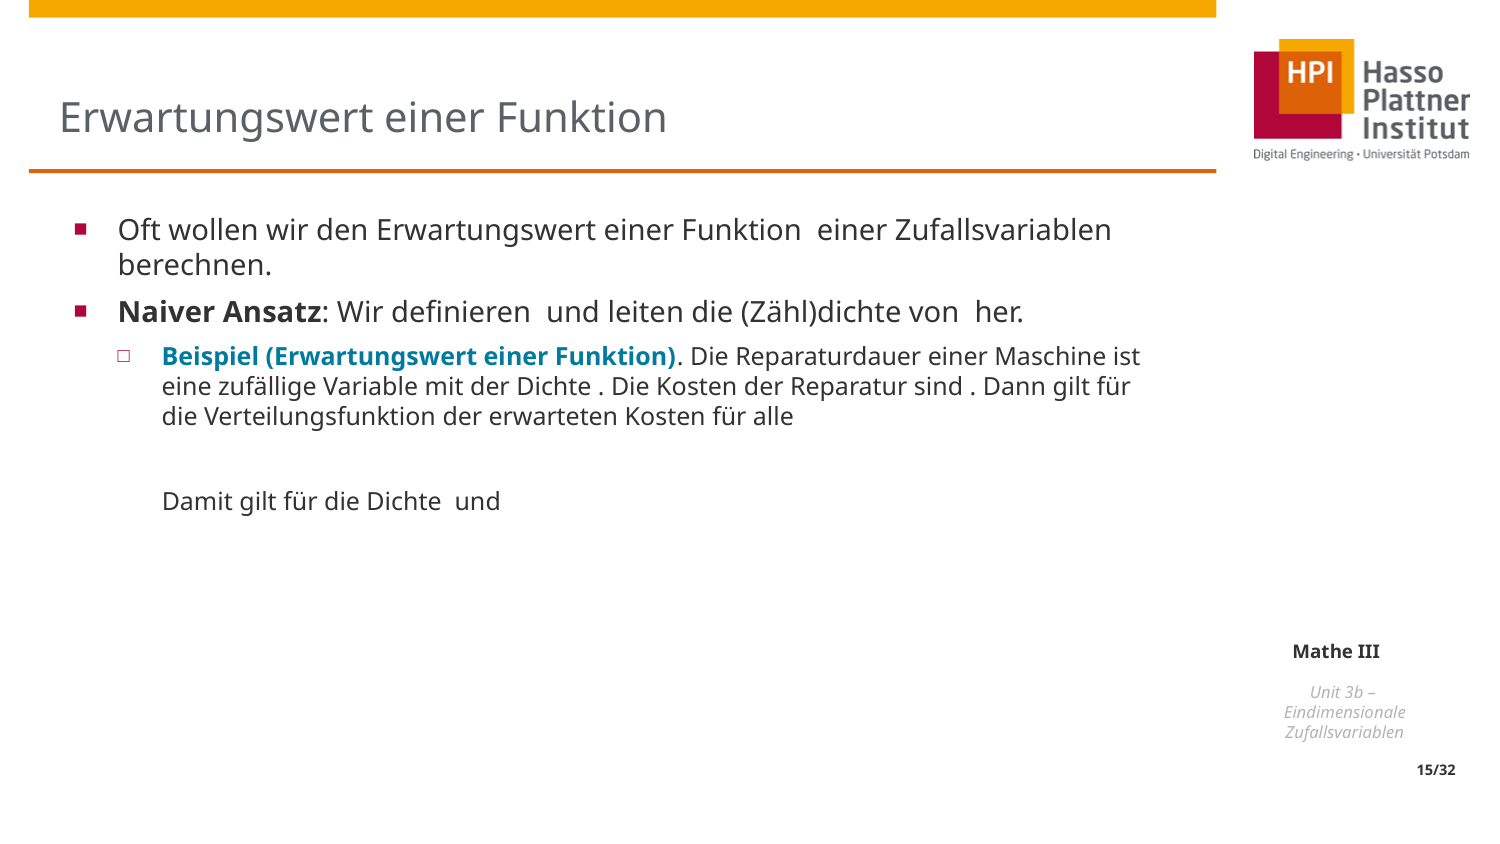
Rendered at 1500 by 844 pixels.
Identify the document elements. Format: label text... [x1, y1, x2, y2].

title Erwartungswert einer Funktion [58, 17, 1187, 170]
picture [1254, 39, 1470, 161]
